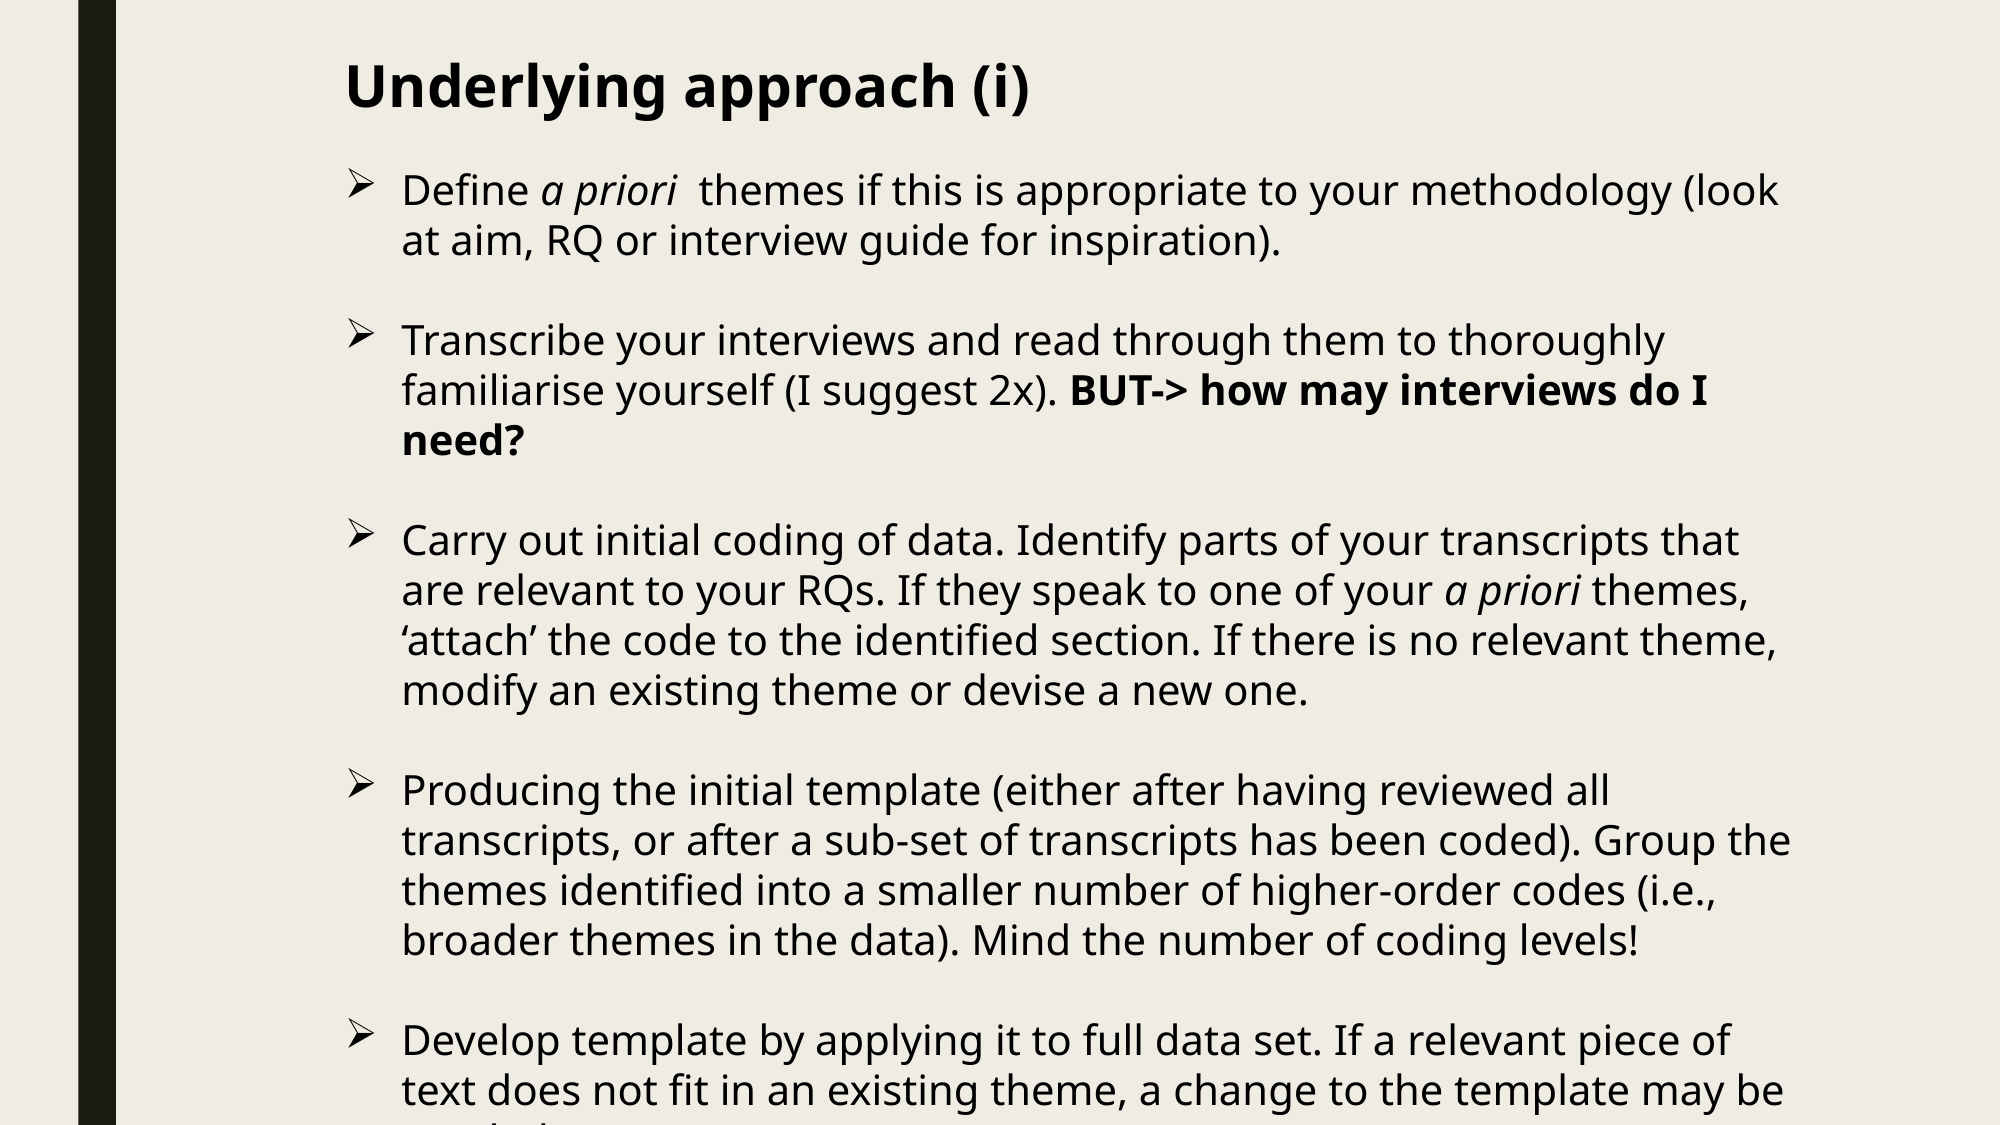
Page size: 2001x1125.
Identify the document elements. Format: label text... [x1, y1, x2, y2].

text_box Underlying approach (i) Define a priori themes if this is appropriate to your methodology (look at aim, RQ or interview guide for inspiration). Transcribe your interviews and read through them to thoroughly familiarise yourself (I suggest 2x). BUT-> how may interviews do I need? Carry out initial coding of data. Identify parts of your transcripts that are relevant to your RQs. If they speak to one of your a priori themes, ‘attach’ the code to the identified section. If there is no relevant theme, modify an existing theme or devise a new one. Producing the initial template (either after having reviewed all transcripts, or after a sub-set of transcripts has been coded). Group the themes identified into a smaller number of higher-order codes (i.e., broader themes in the data). Mind the number of coding levels! Develop template by applying it to full data set. If a relevant piece of text does not fit in an existing theme, a change to the template may be needed. [330, 41, 1811, 1125]
